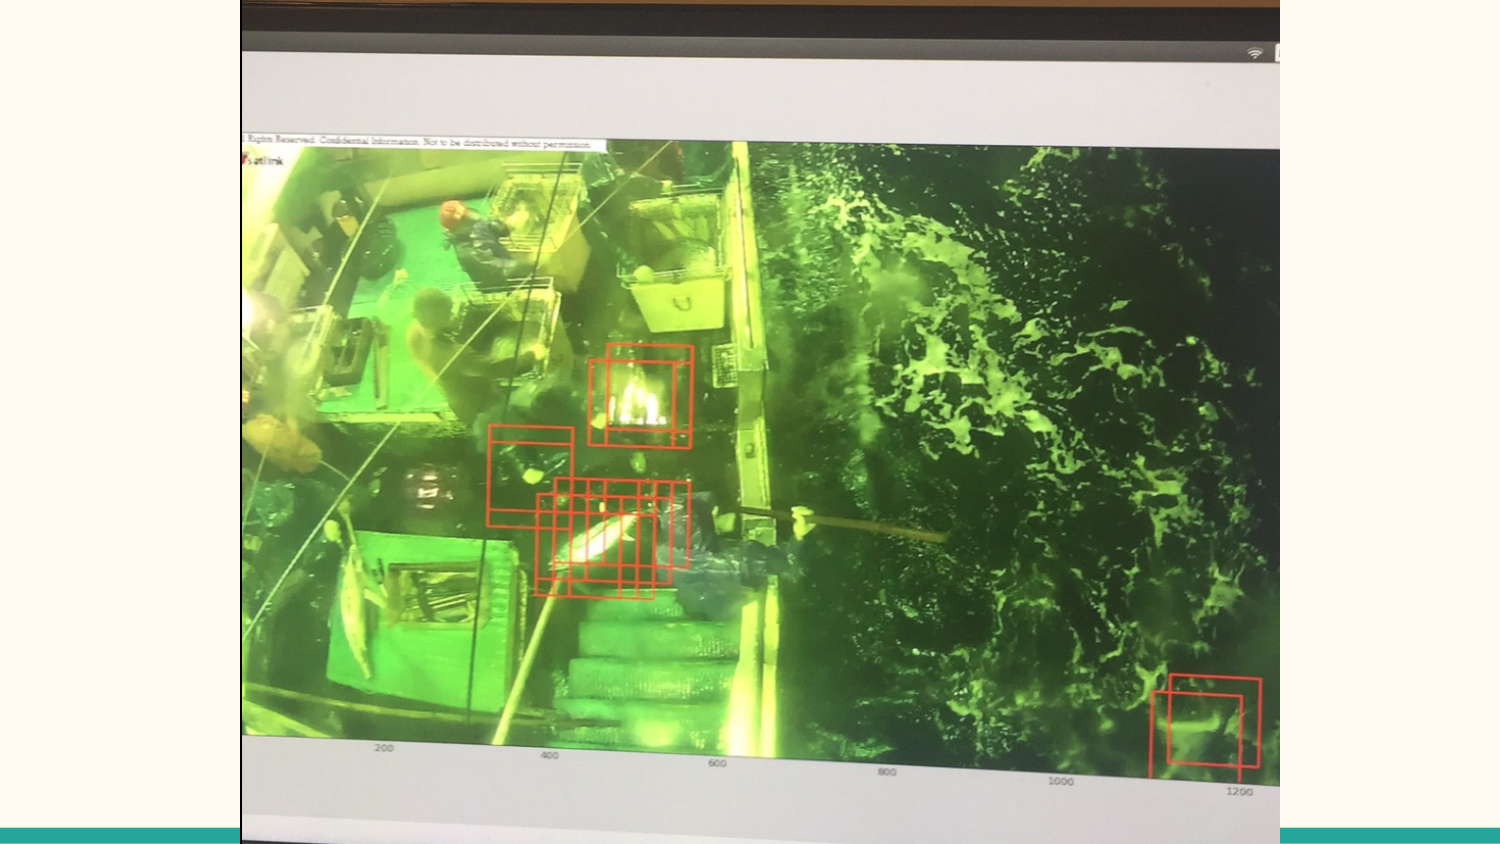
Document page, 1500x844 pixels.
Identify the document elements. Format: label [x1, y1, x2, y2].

picture [239, 0, 1280, 844]
